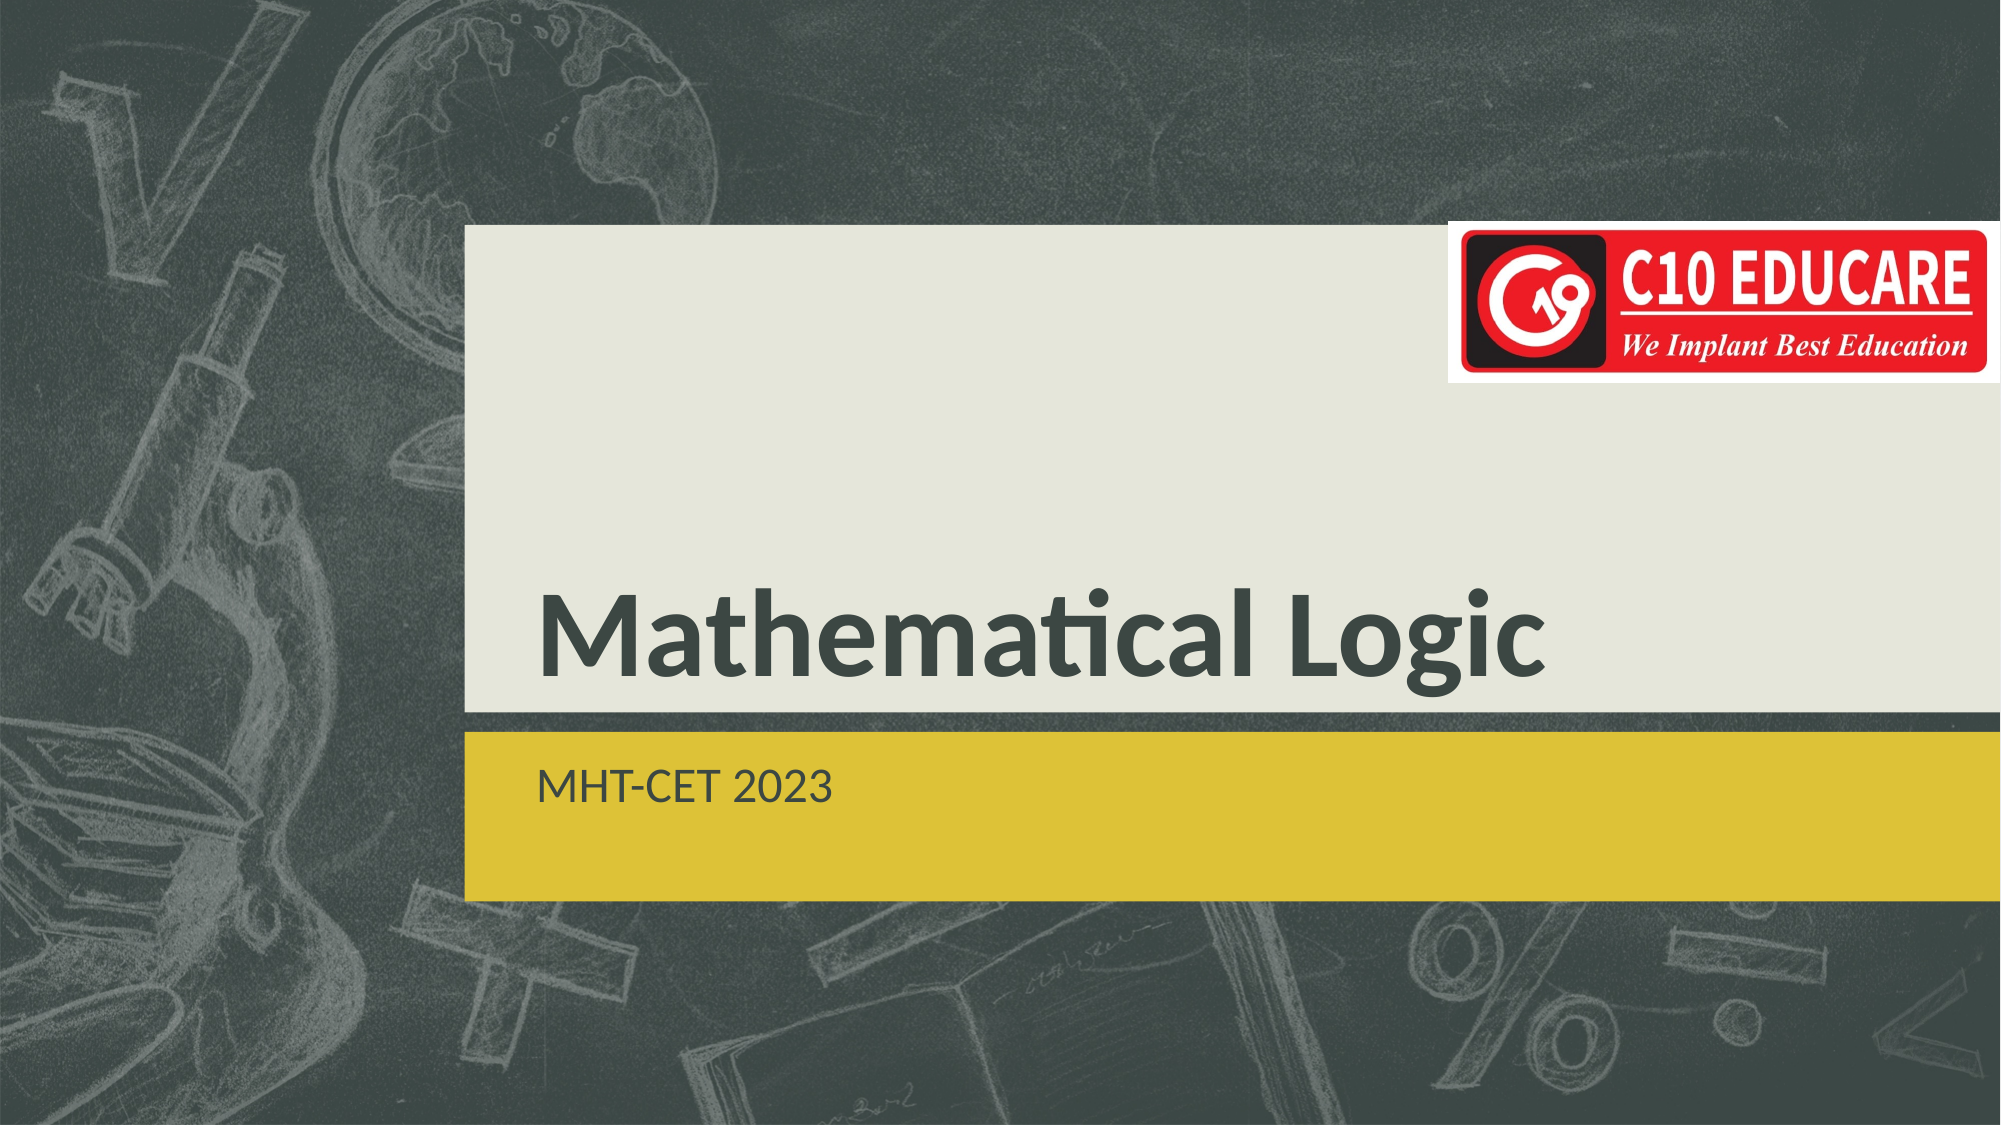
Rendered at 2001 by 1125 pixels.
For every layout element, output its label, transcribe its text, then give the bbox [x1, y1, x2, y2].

subtitle MHT-CET 2023 [520, 744, 1916, 887]
title Mathematical Logic [520, 318, 1916, 711]
picture [0, 0, 2001, 1125]
